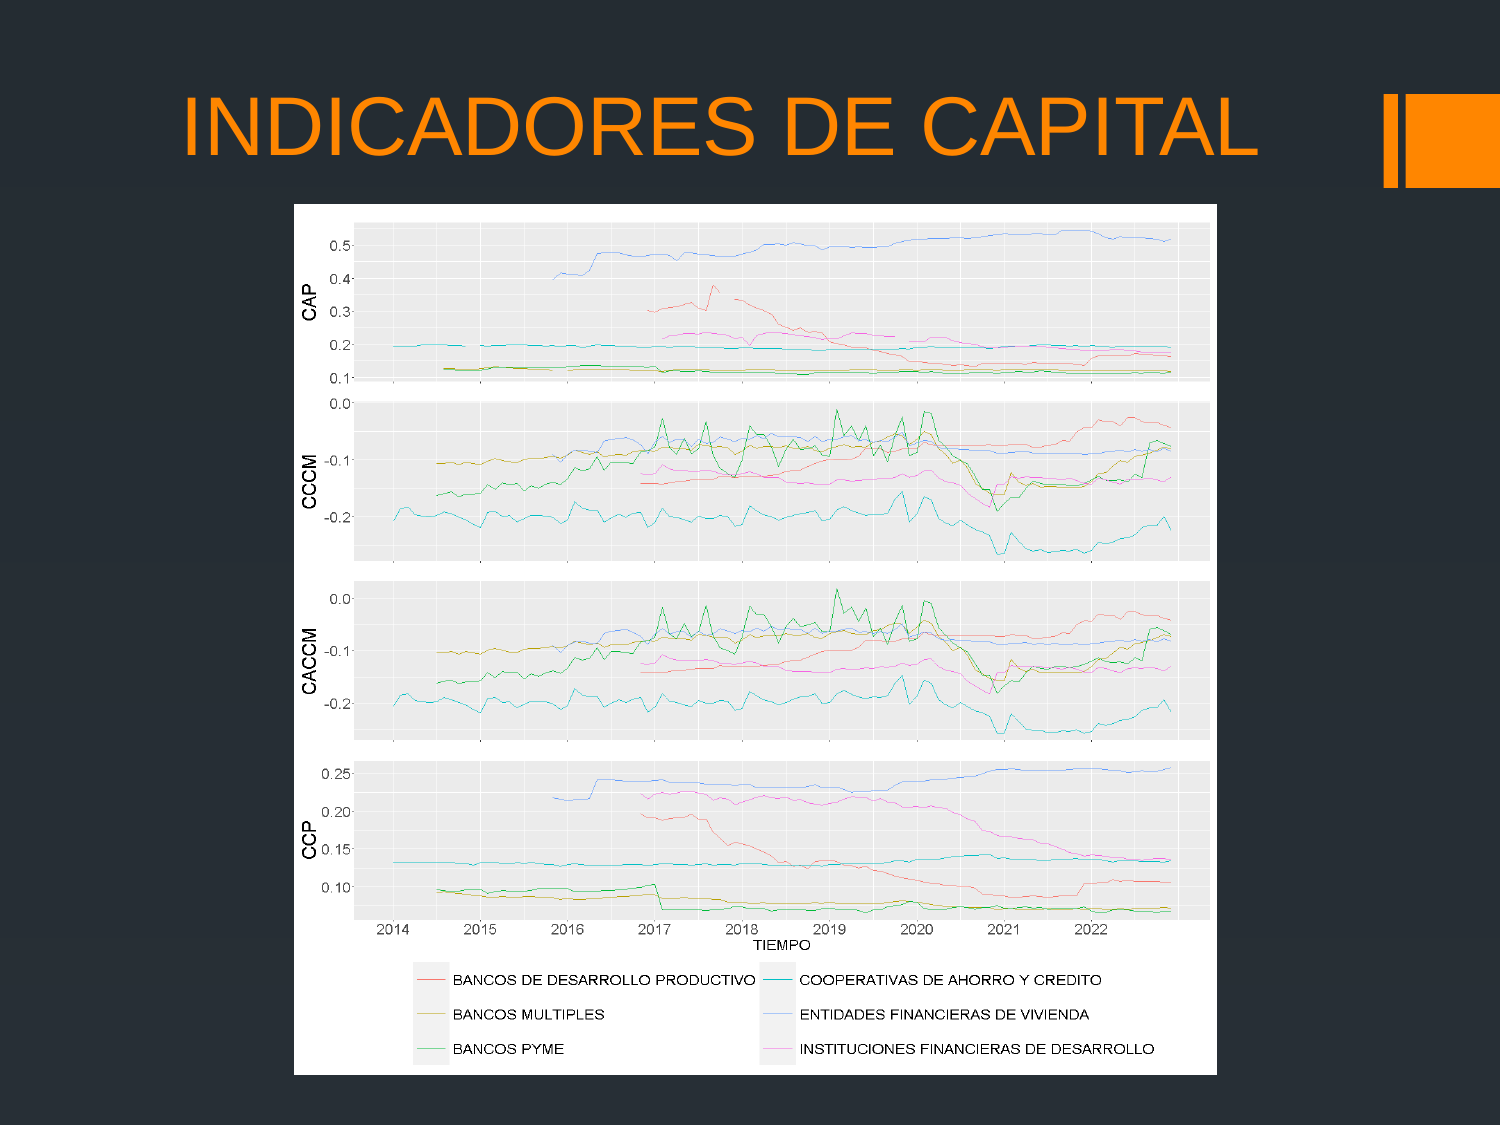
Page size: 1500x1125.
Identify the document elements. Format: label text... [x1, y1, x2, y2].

picture [293, 203, 1217, 1076]
title INDICADORES DE CAPITAL [63, 61, 1379, 181]
